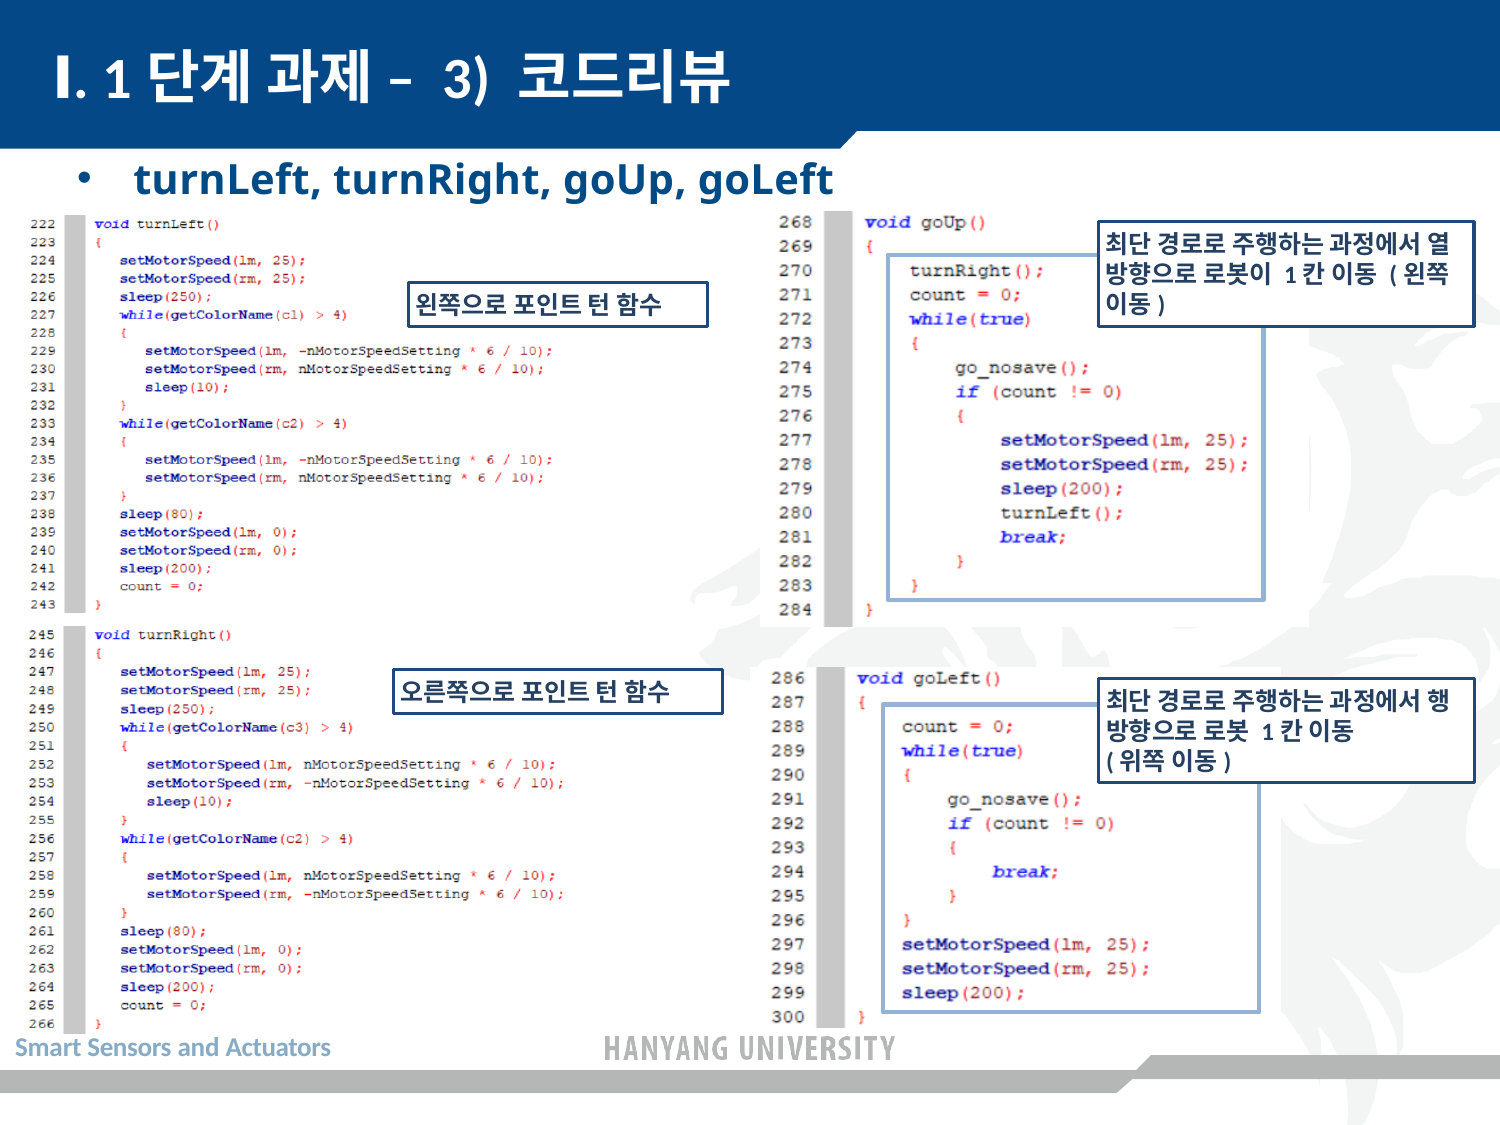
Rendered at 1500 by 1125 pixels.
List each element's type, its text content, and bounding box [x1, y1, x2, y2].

text_box Smart Sensors and Actuators [12, 1041, 351, 1062]
text_box 왼쪽으로 포인트 턴 함수 [604, 282, 708, 327]
picture [642, 1036, 657, 1060]
text_box 오른쪽으로 포인트 턴 함수 [622, 669, 723, 714]
text_box 최단 경로로 주행하는 과정에서 행 방향으로 로봇 1칸 이동 (위쪽 이동) [1285, 678, 1475, 783]
picture [690, 1080, 1500, 1125]
picture [623, 1036, 638, 1060]
picture [12, 626, 617, 1035]
text_box 최단 경로로 주행하는 과정에서 열 방향으로 로봇이 1칸 이동 (왼쪽 이동) [1314, 221, 1475, 327]
picture [605, 1036, 619, 1060]
picture [660, 211, 1500, 1070]
text_box Ⅰ. 1단계 과제 – 3) 코드리뷰 [50, 40, 900, 111]
picture [14, 215, 599, 613]
text_box turnLeft, turnRight, goUp, goLeft [74, 152, 1010, 203]
